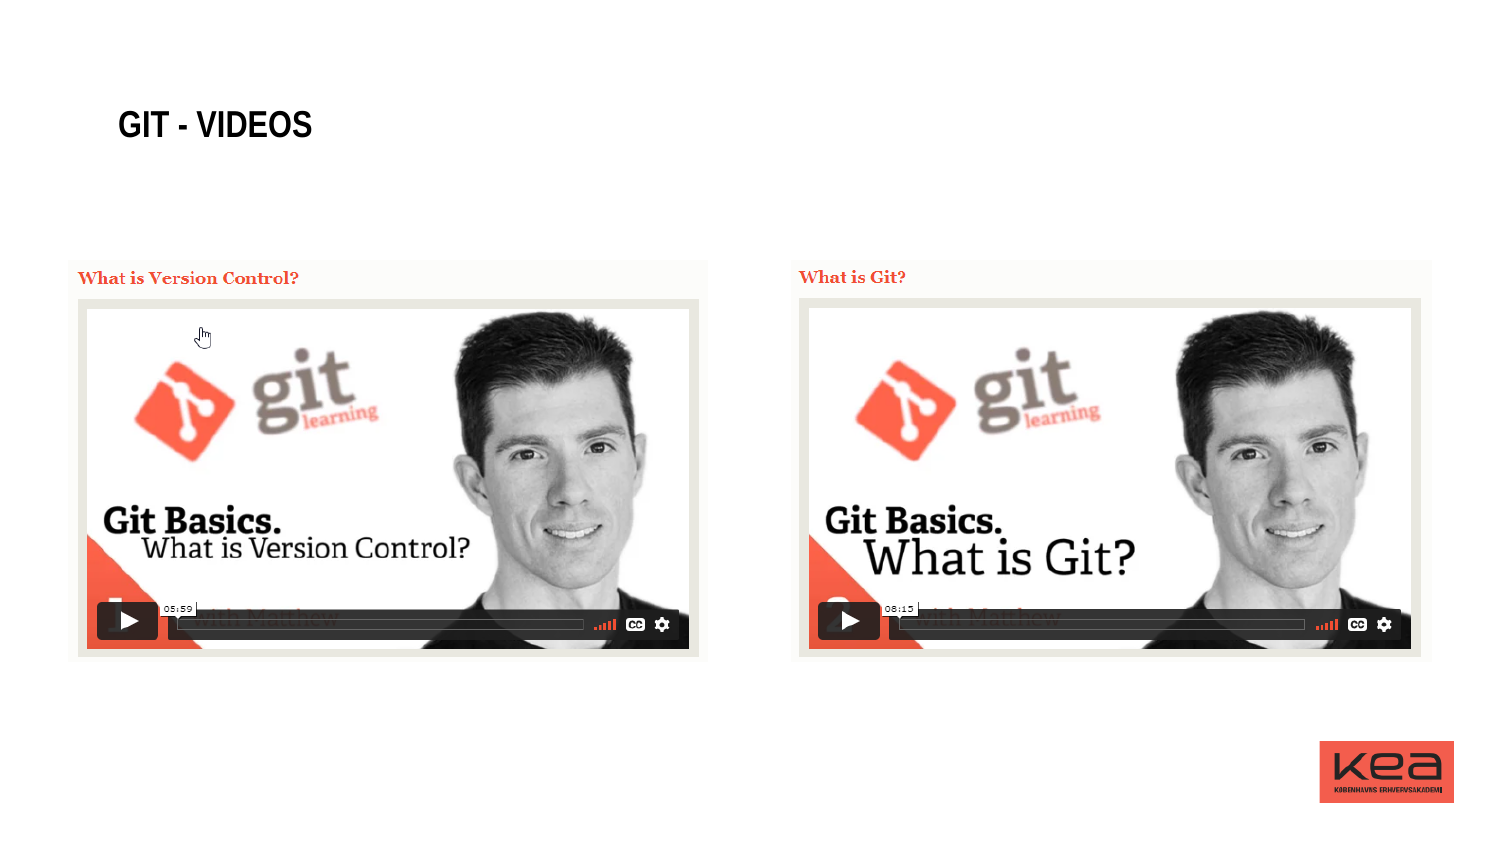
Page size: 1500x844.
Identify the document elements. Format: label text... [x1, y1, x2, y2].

title Git - videos [103, 87, 1397, 153]
picture [68, 259, 708, 662]
picture [791, 259, 1432, 662]
